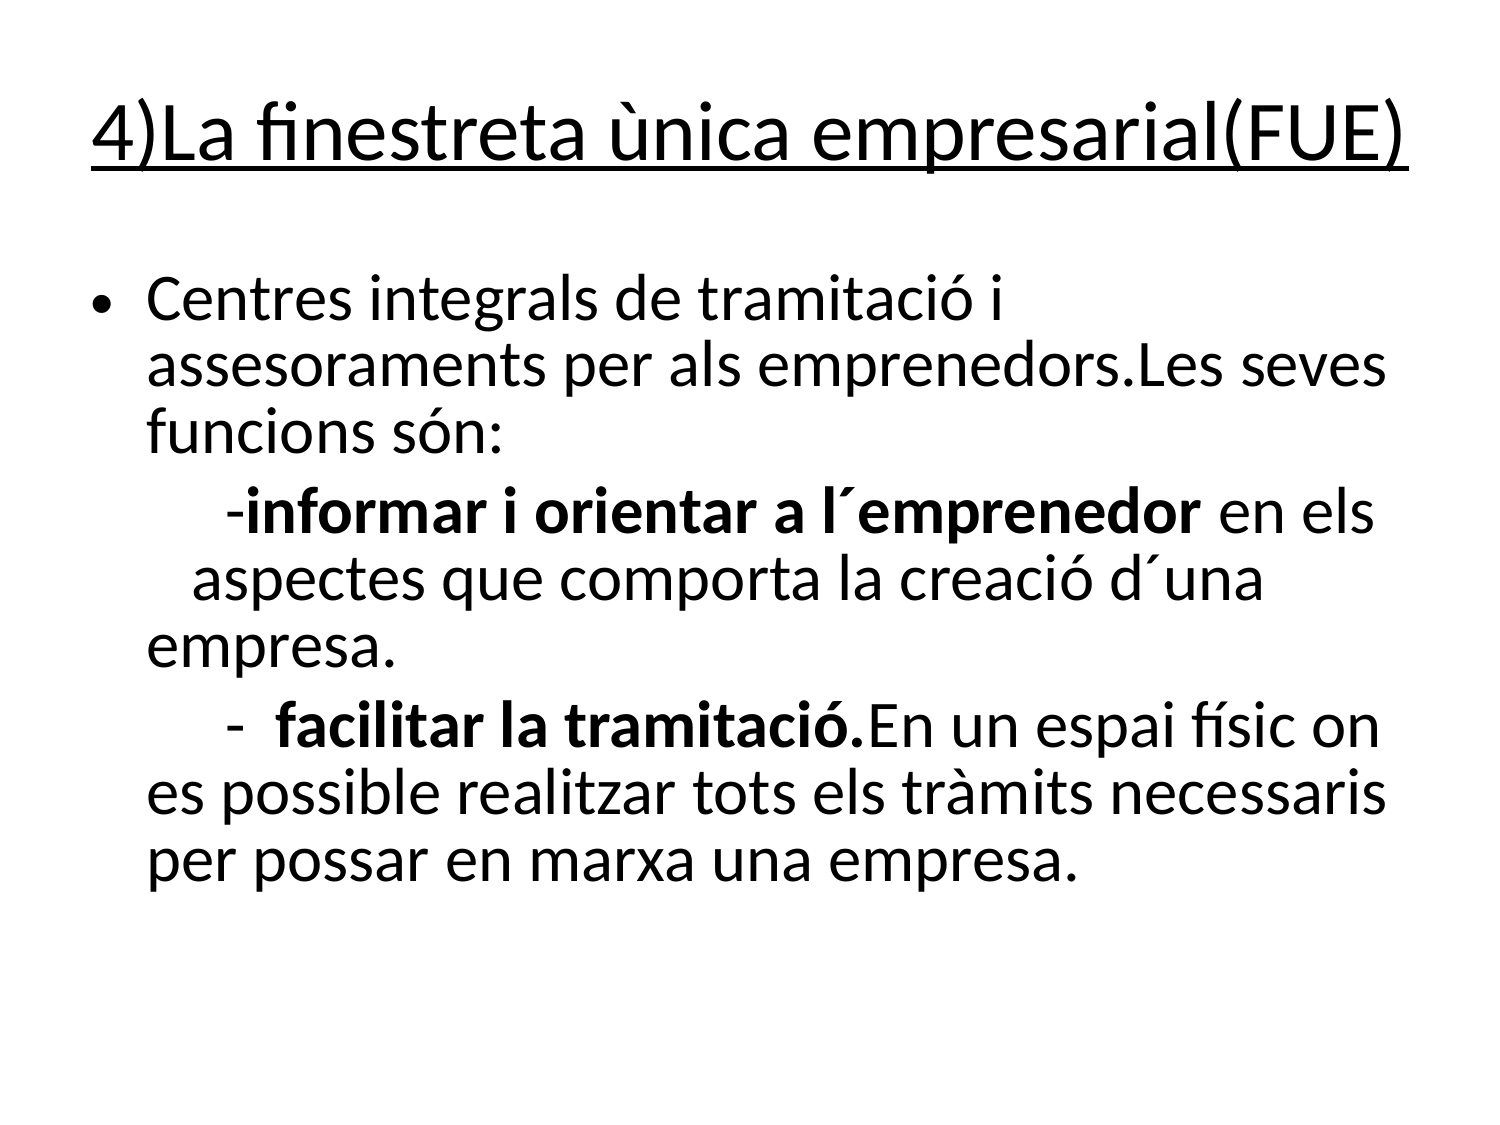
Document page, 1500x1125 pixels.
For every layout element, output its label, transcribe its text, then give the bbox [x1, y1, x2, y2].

list Centres integrals de tramitació i assesoraments per als emprenedors.Les seves funcions són: -informar i orientar a l´emprenedor en els aspectes que comporta la creació d´una empresa. - facilitar la tramitació.En un espai físic on es possible realitzar tots els tràmits necessaris per possar en marxa una empresa. [75, 262, 1425, 1005]
title 4)La finestreta ùnica empresarial(FUE) [75, 45, 1425, 233]
